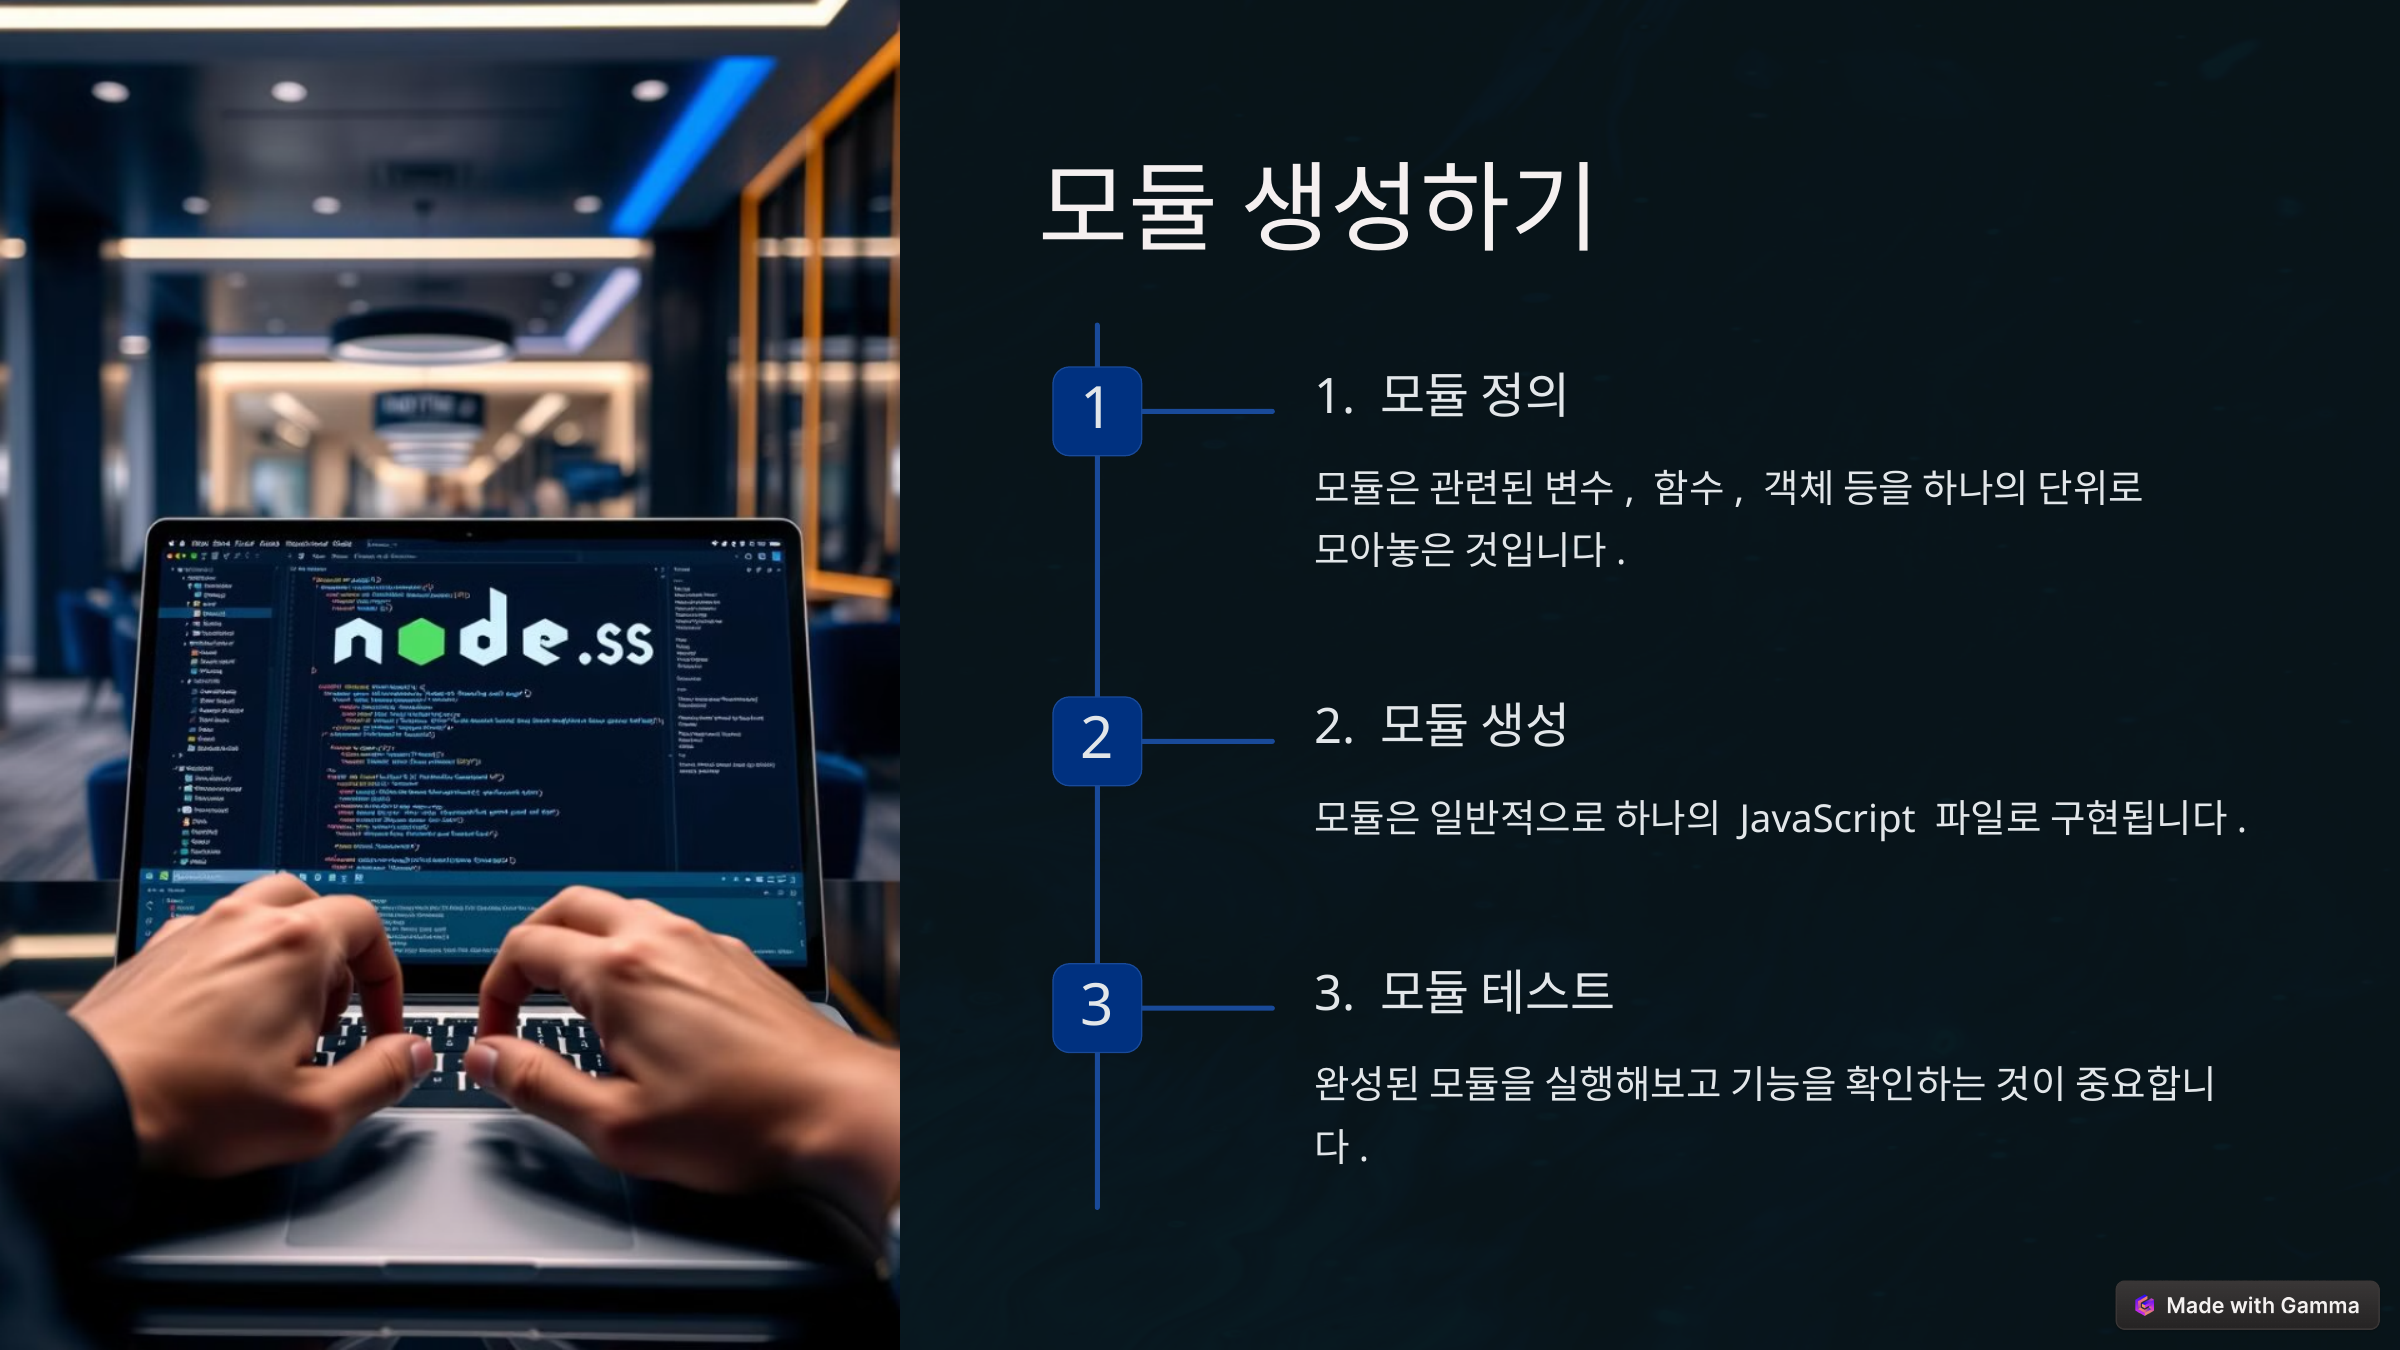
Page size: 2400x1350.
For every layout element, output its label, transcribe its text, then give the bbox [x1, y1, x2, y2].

text_box [1052, 366, 1142, 456]
text_box 완성된 모듈을 실행해보고 기능을 확인하는 것이 중요합니다. [1314, 1044, 2262, 1171]
text_box 2 [1079, 711, 1115, 771]
text_box 3 [1080, 978, 1114, 1038]
text_box [1142, 738, 1275, 744]
text_box 모듈은 관련된 변수, 함수, 객체 등을 하나의 단위로 모아놓은 것입니다. [1314, 447, 2262, 574]
text_box [1094, 786, 1100, 963]
text_box 2. 모듈 생성 [1314, 691, 1808, 754]
text_box [1094, 1053, 1100, 1210]
text_box [1142, 408, 1275, 414]
picture [0, 0, 900, 1350]
text_box 3. 모듈 테스트 [1314, 958, 1808, 1021]
text_box [1142, 1005, 1275, 1011]
picture [2106, 1271, 2389, 1339]
text_box [1094, 456, 1100, 696]
text_box [1052, 696, 1142, 786]
text_box [1052, 963, 1142, 1053]
text_box 모듈은 일반적으로 하나의 JavaScript 파일로 구현됩니다. [1314, 777, 2262, 841]
text_box 1 [1084, 381, 1111, 441]
text_box 모듈 생성하기 [1038, 140, 2025, 264]
text_box 1. 모듈 정의 [1314, 362, 1808, 424]
text_box [1094, 322, 1100, 366]
